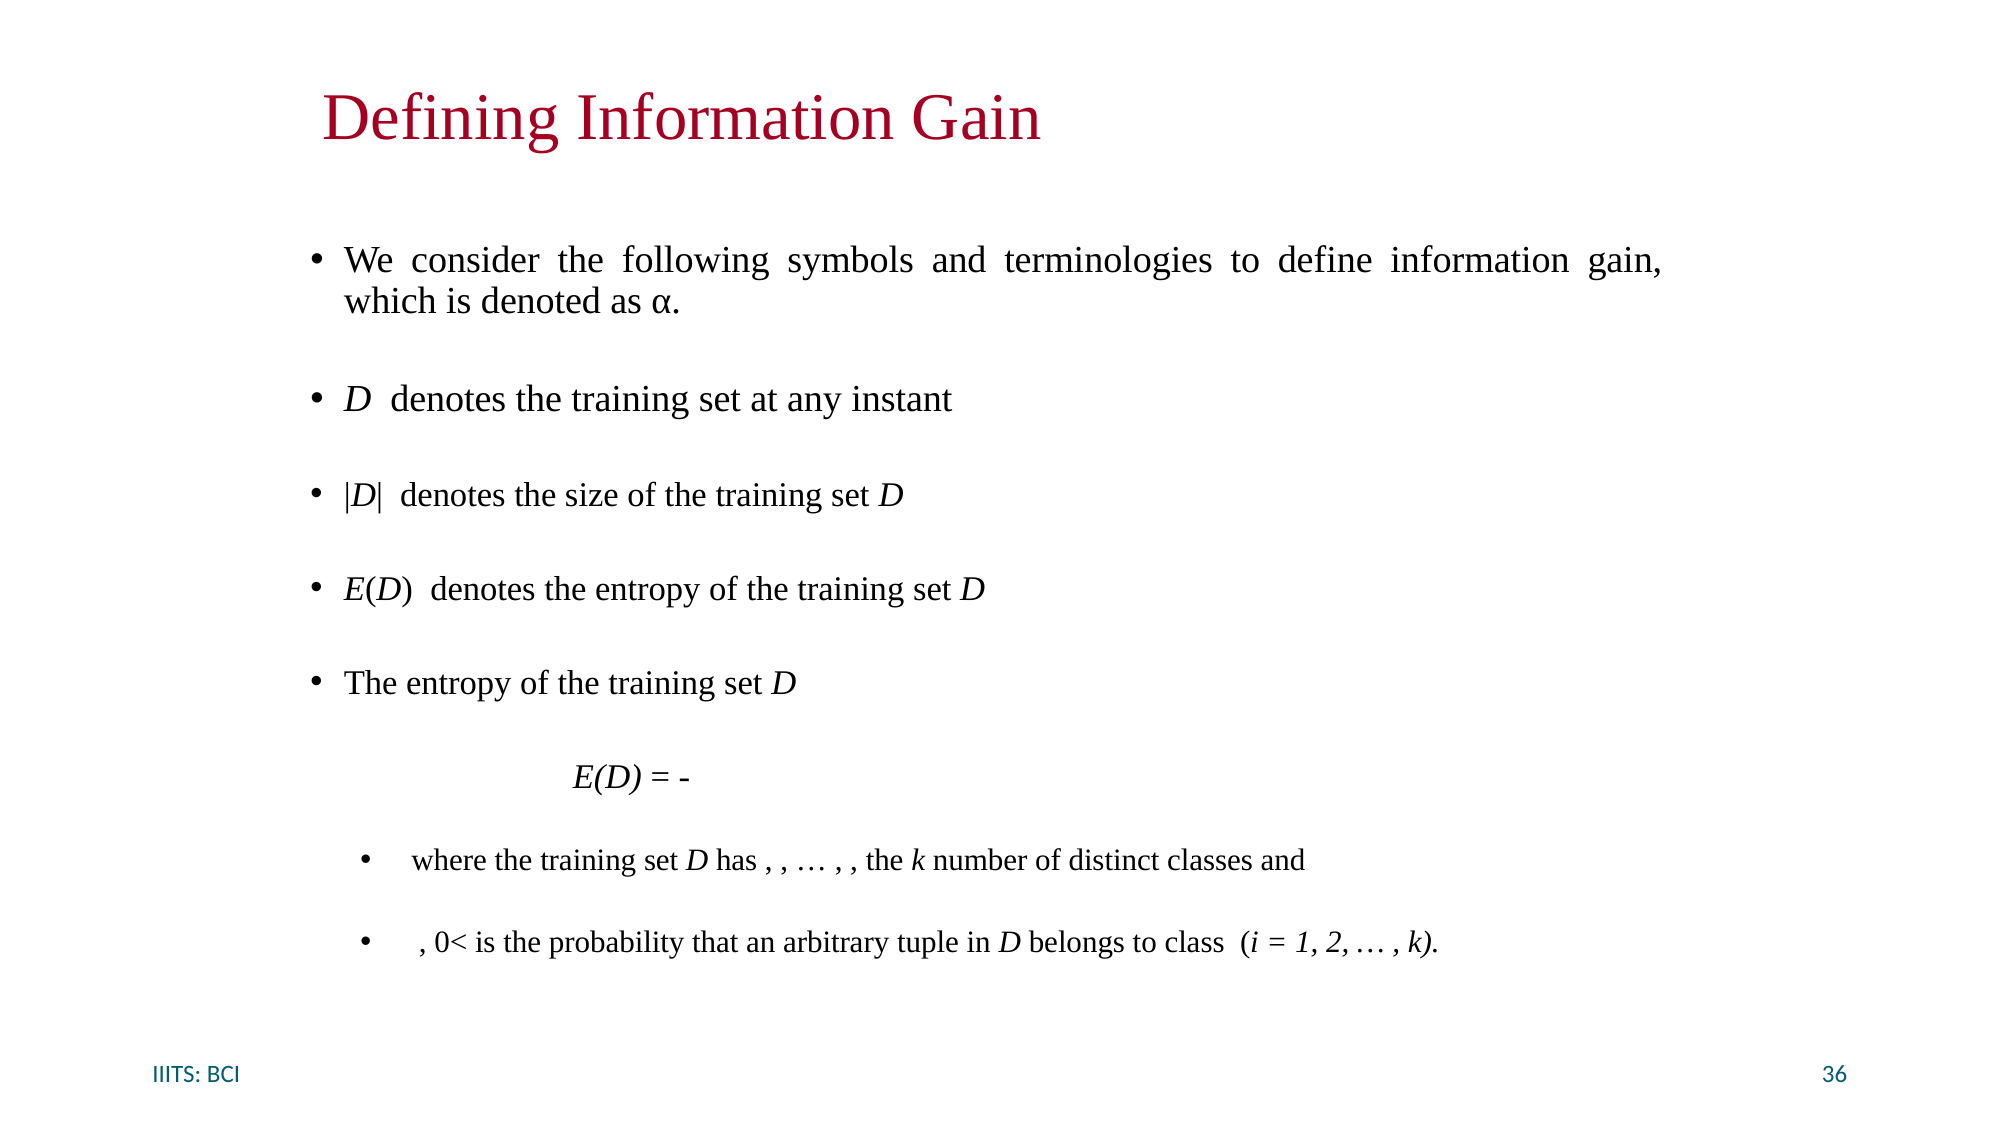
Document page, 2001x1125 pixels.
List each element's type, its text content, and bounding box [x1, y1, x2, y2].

slide_number IIITS: BCI [137, 1042, 588, 1103]
title Defining Information Gain [307, 51, 1690, 184]
slide_number 36 [1412, 1042, 1863, 1103]
